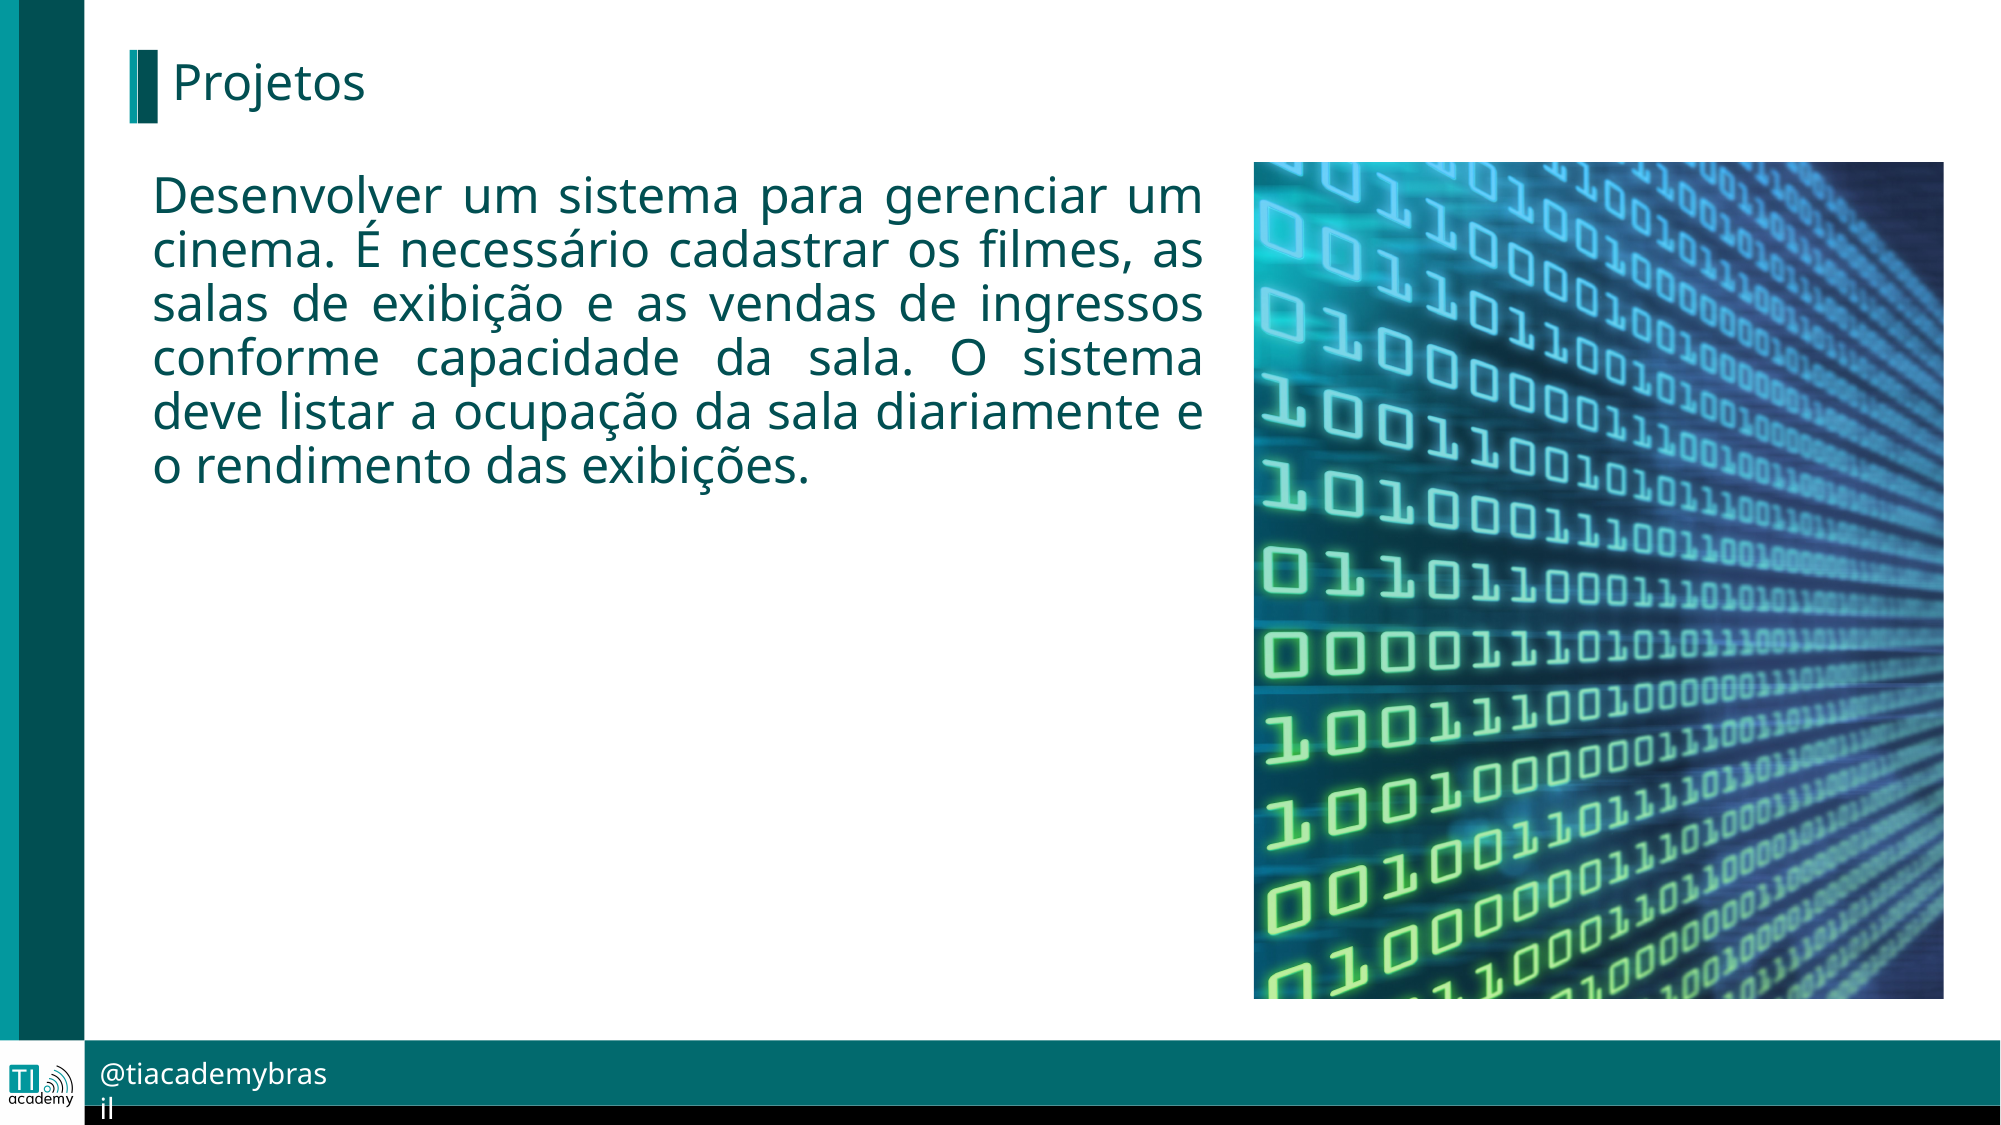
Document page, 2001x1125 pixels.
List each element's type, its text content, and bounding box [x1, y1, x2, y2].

picture [0, 1041, 84, 1125]
picture [1253, 162, 1944, 999]
list Projetos [157, 50, 1935, 124]
list Desenvolver um sistema para gerenciar um cinema. É necessário cadastrar os filmes, as salas de exibição e as vendas de ingressos conforme capacidade da sala. O sistema deve listar a ocupação da sala diariamente e o rendimento das exibições. [137, 162, 1221, 999]
